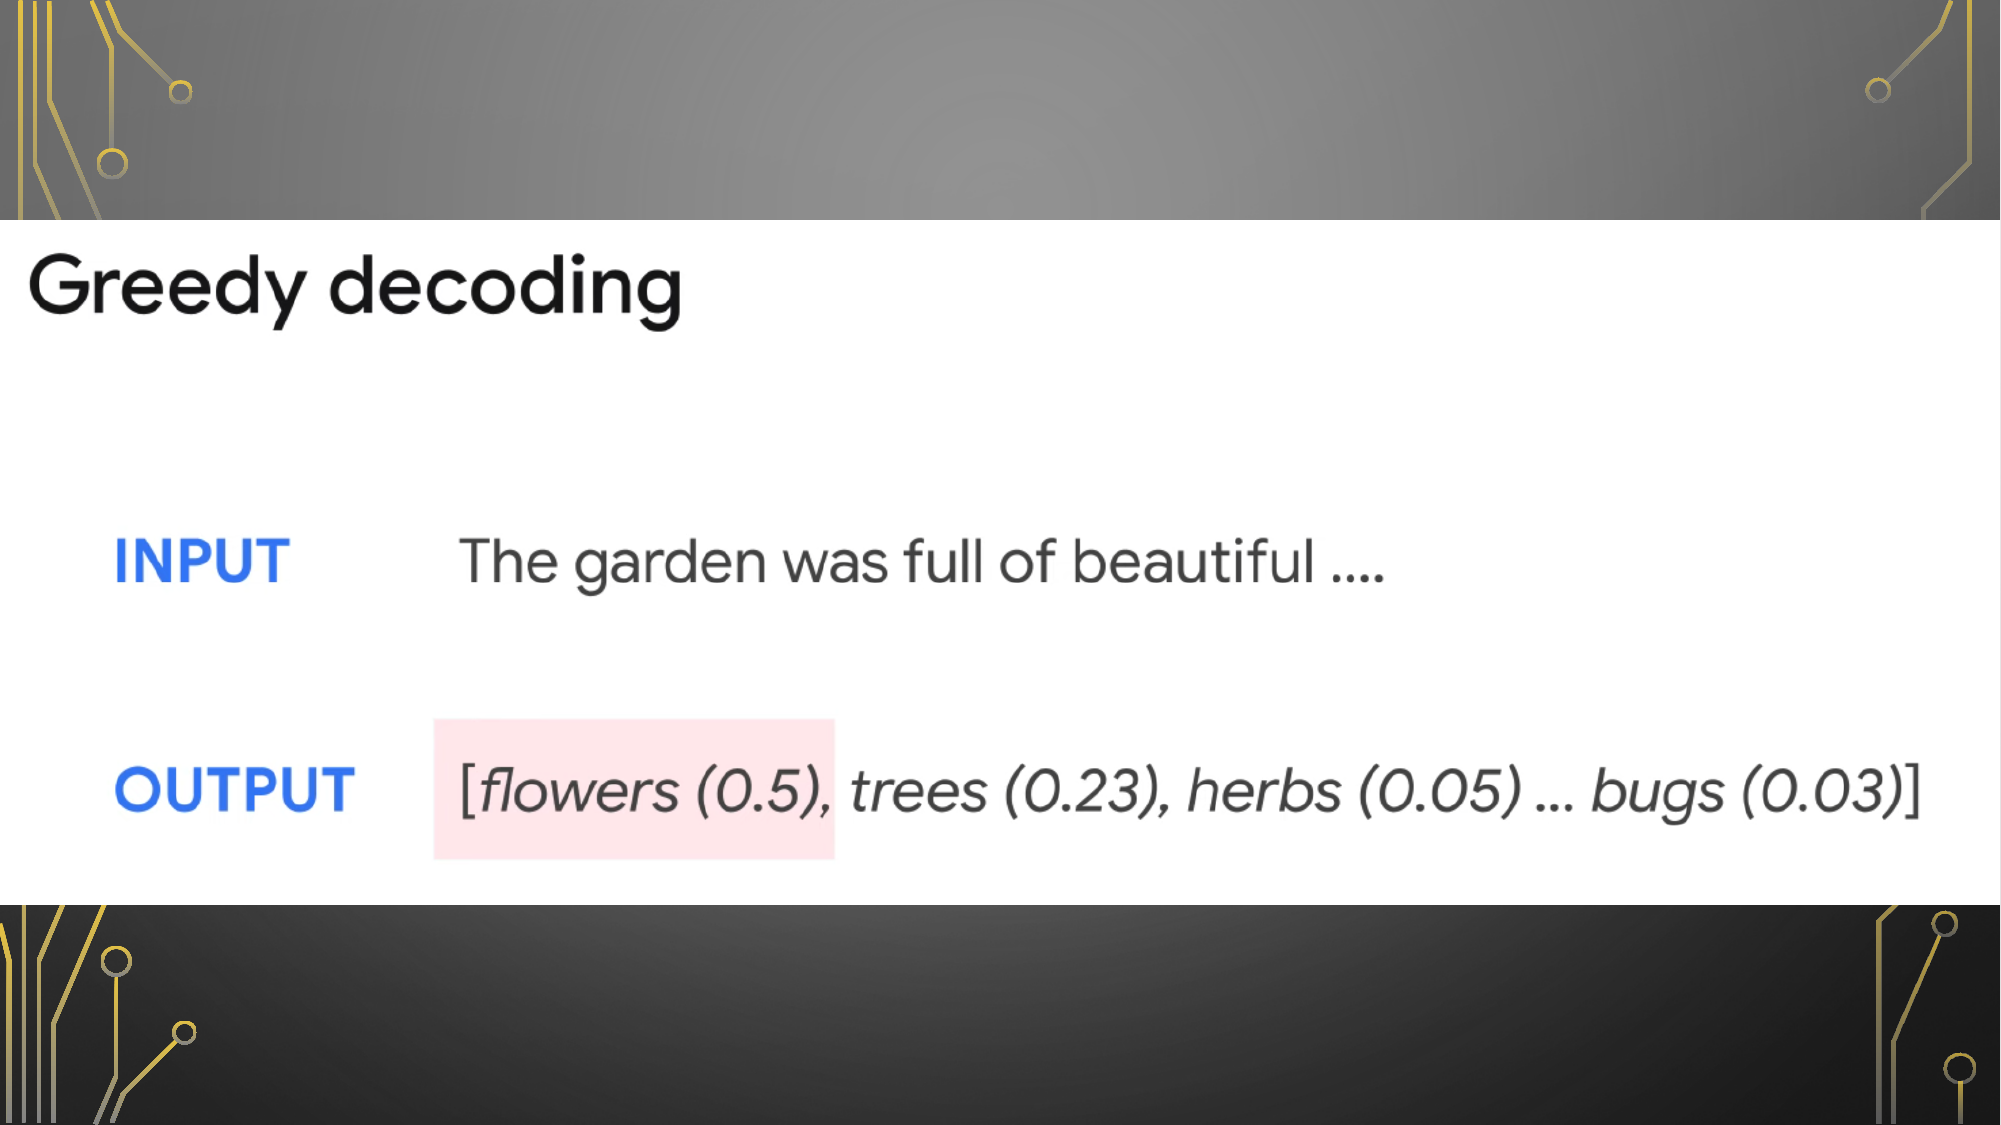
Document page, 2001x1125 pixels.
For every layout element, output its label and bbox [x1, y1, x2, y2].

picture [0, 220, 2000, 905]
